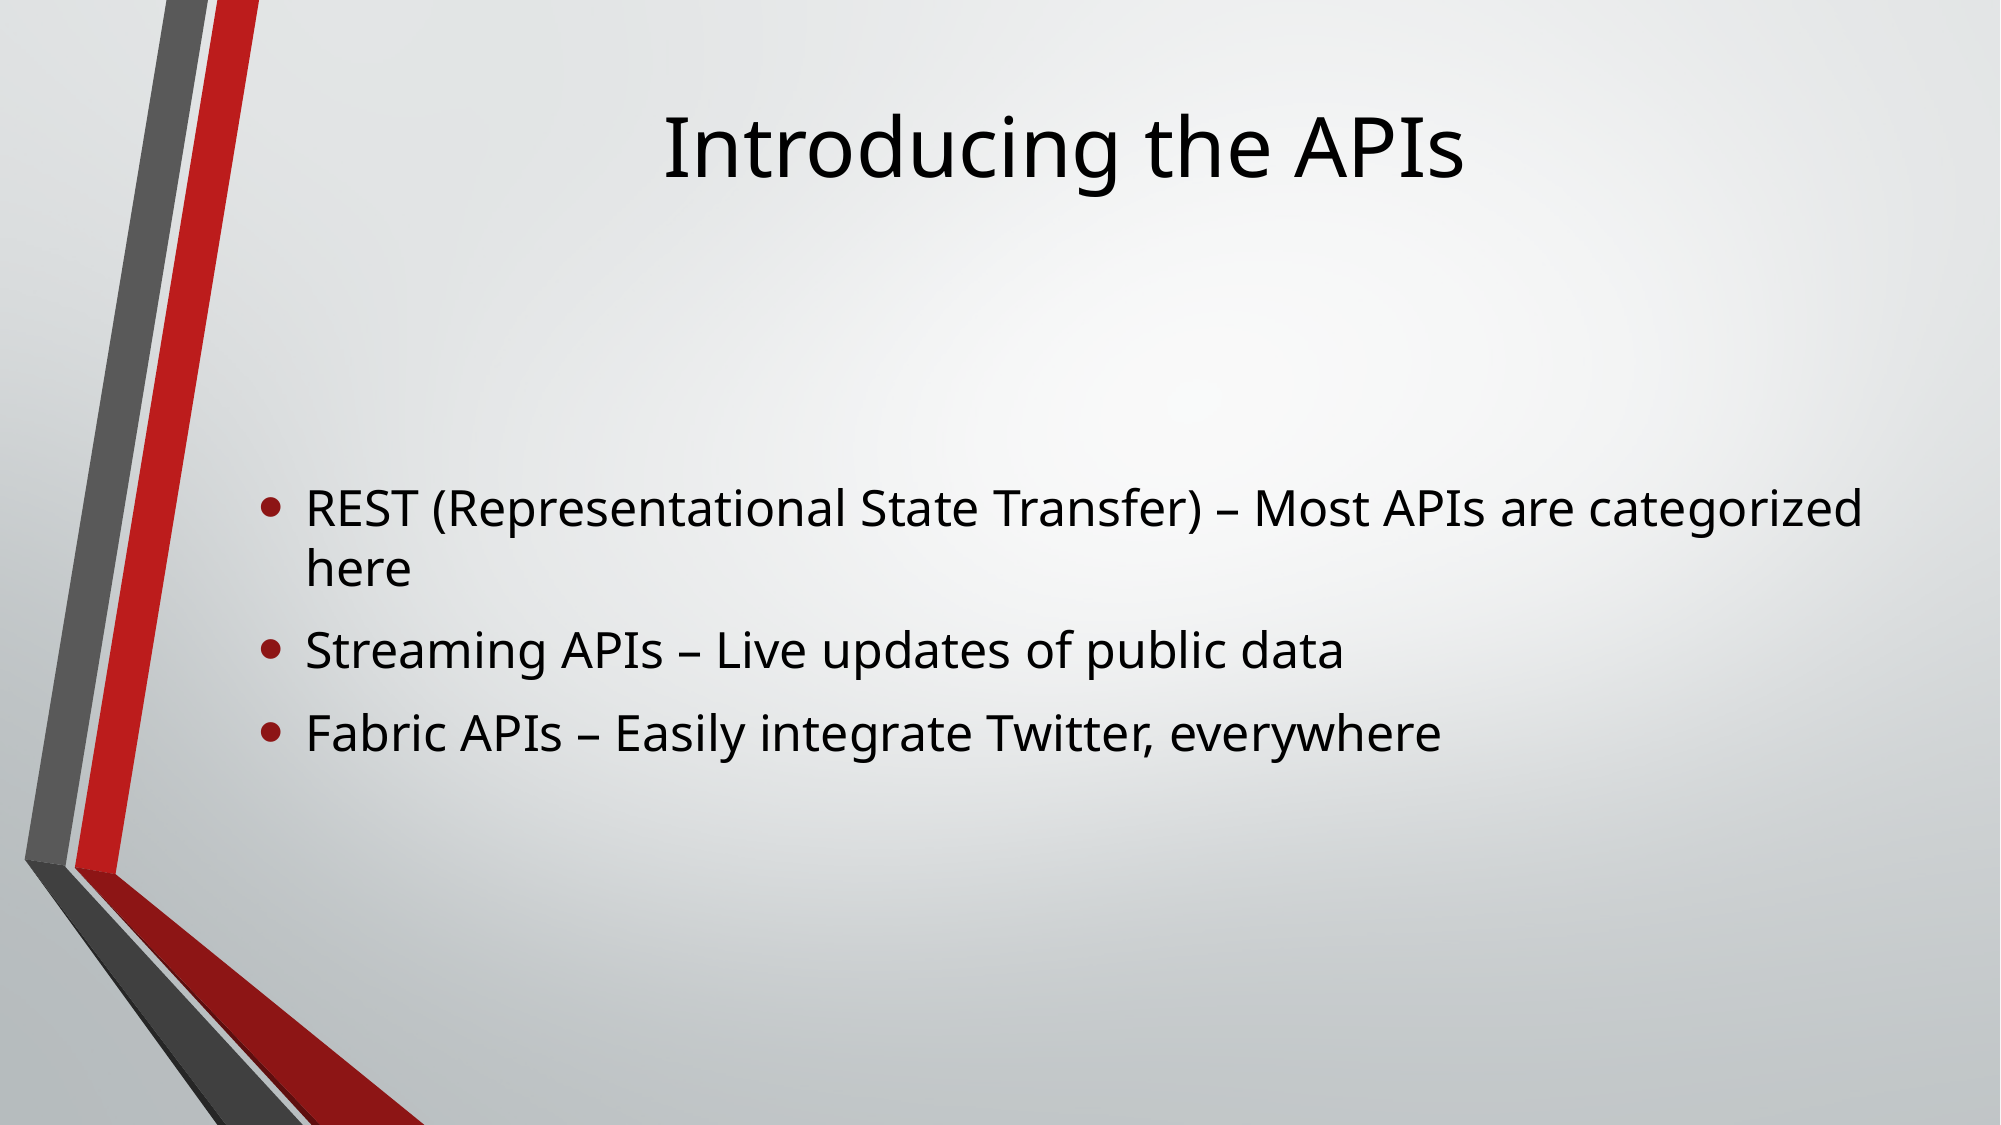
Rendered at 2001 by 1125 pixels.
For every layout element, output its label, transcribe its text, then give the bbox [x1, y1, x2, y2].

title Introducing the APIs [243, 0, 1887, 287]
list REST (Representational State Transfer) – Most APIs are categorized here Streaming APIs – Live updates of public data Fabric APIs – Easily integrate Twitter, everywhere [243, 287, 1887, 950]
